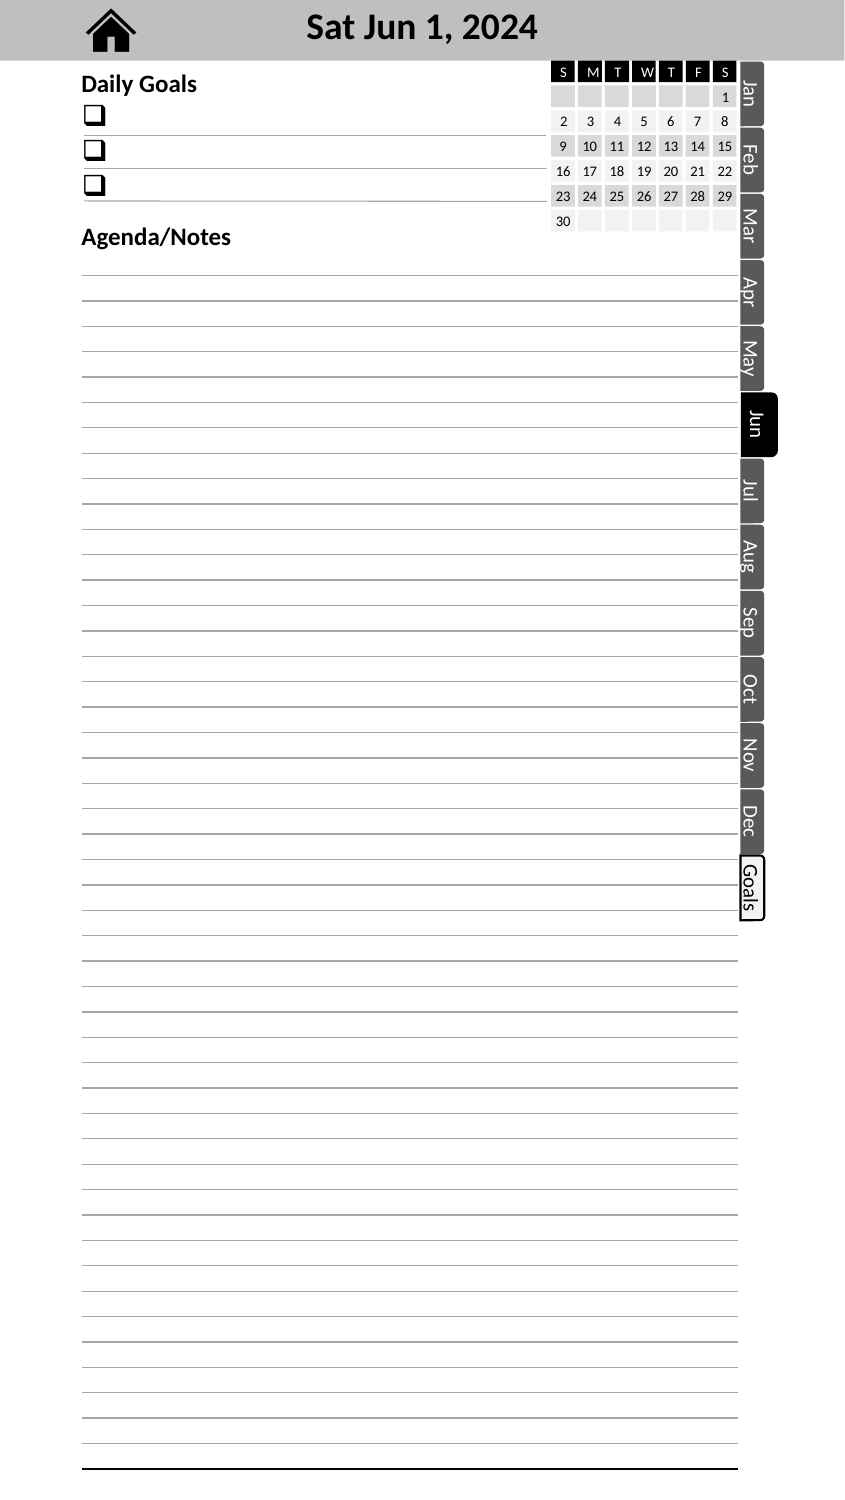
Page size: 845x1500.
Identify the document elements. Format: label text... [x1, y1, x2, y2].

picture [82, 1, 140, 59]
list Sat Jun 1, 2024 [190, 0, 655, 61]
